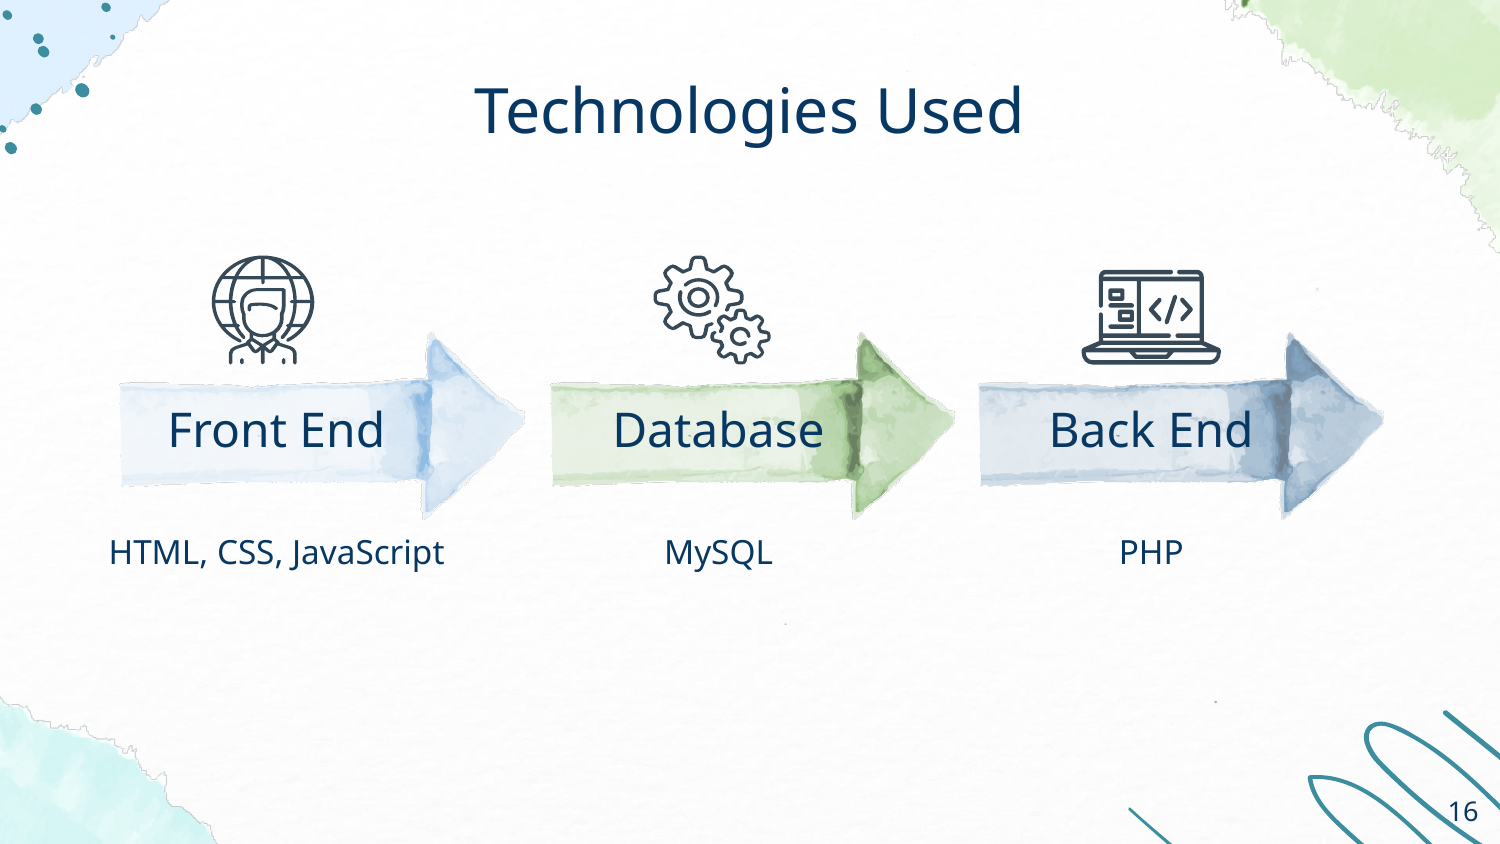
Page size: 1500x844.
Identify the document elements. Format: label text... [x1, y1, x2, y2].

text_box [653, 255, 771, 365]
slide_number 16 [1403, 779, 1494, 844]
picture [1313, 779, 1403, 844]
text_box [211, 255, 315, 365]
picture [0, 0, 1500, 844]
picture [1369, 726, 1466, 781]
picture [1494, 806, 1500, 844]
subtitle PHP [948, 511, 1354, 590]
picture [0, 627, 261, 844]
subtitle HTML, CSS, JavaScript [89, 511, 465, 590]
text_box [1081, 269, 1222, 365]
subtitle MySQL [516, 511, 921, 590]
title Technologies Used [120, 61, 1380, 156]
